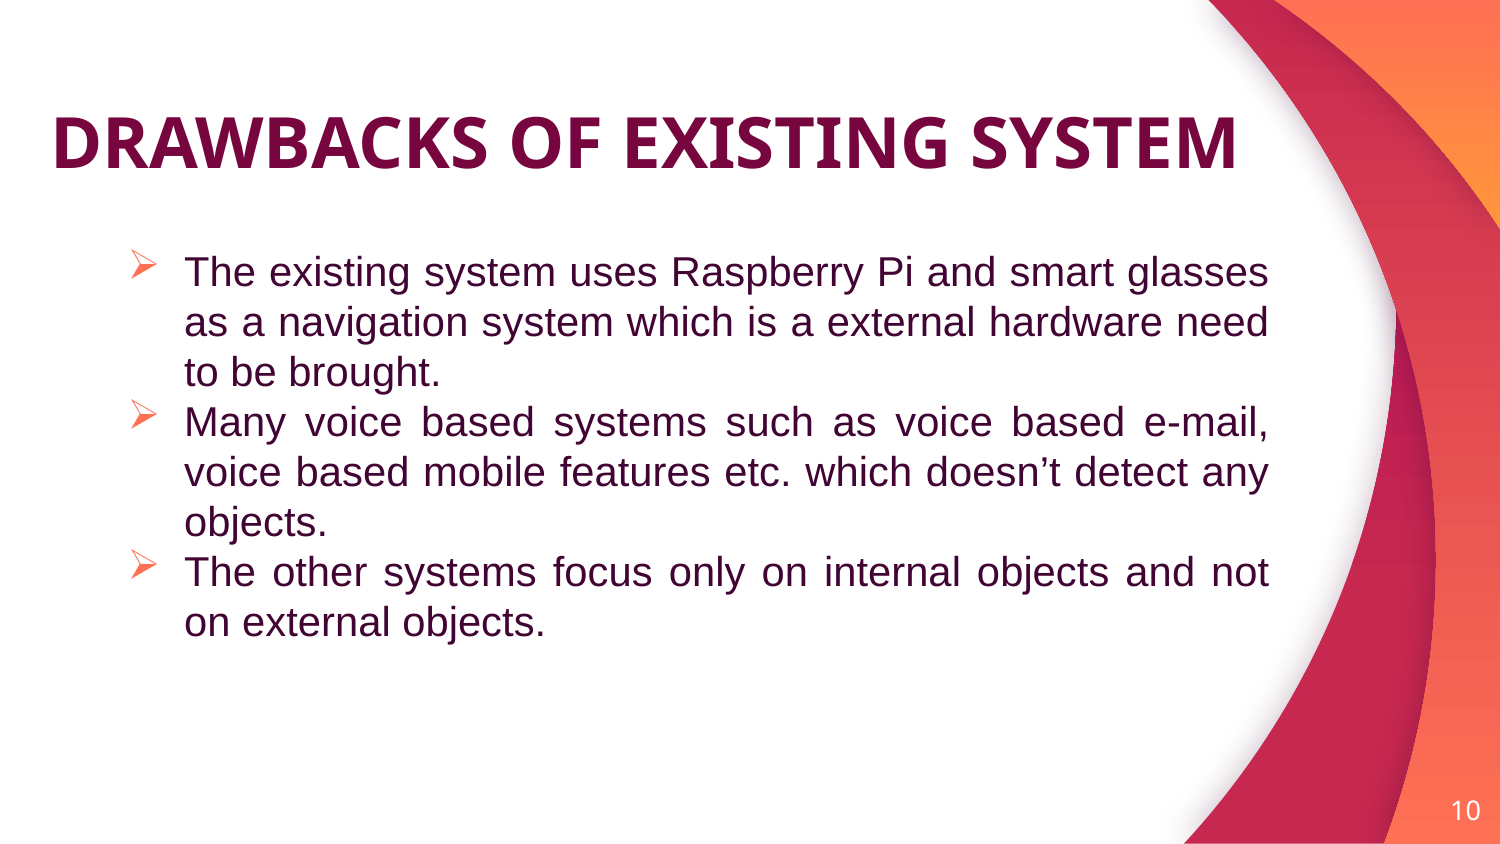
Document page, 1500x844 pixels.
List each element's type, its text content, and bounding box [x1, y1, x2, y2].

slide_number 10 [1391, 779, 1482, 844]
list The existing system uses Raspberry Pi and smart glasses as a navigation system which is a external hardware need to be brought. Many voice based systems such as voice based e-mail, voice based mobile features etc. which doesn’t detect any objects. The other systems focus only on internal objects and not on external objects. [127, 244, 1270, 720]
text_box DRAWBACKS OF EXISTING SYSTEM [36, 90, 1282, 191]
